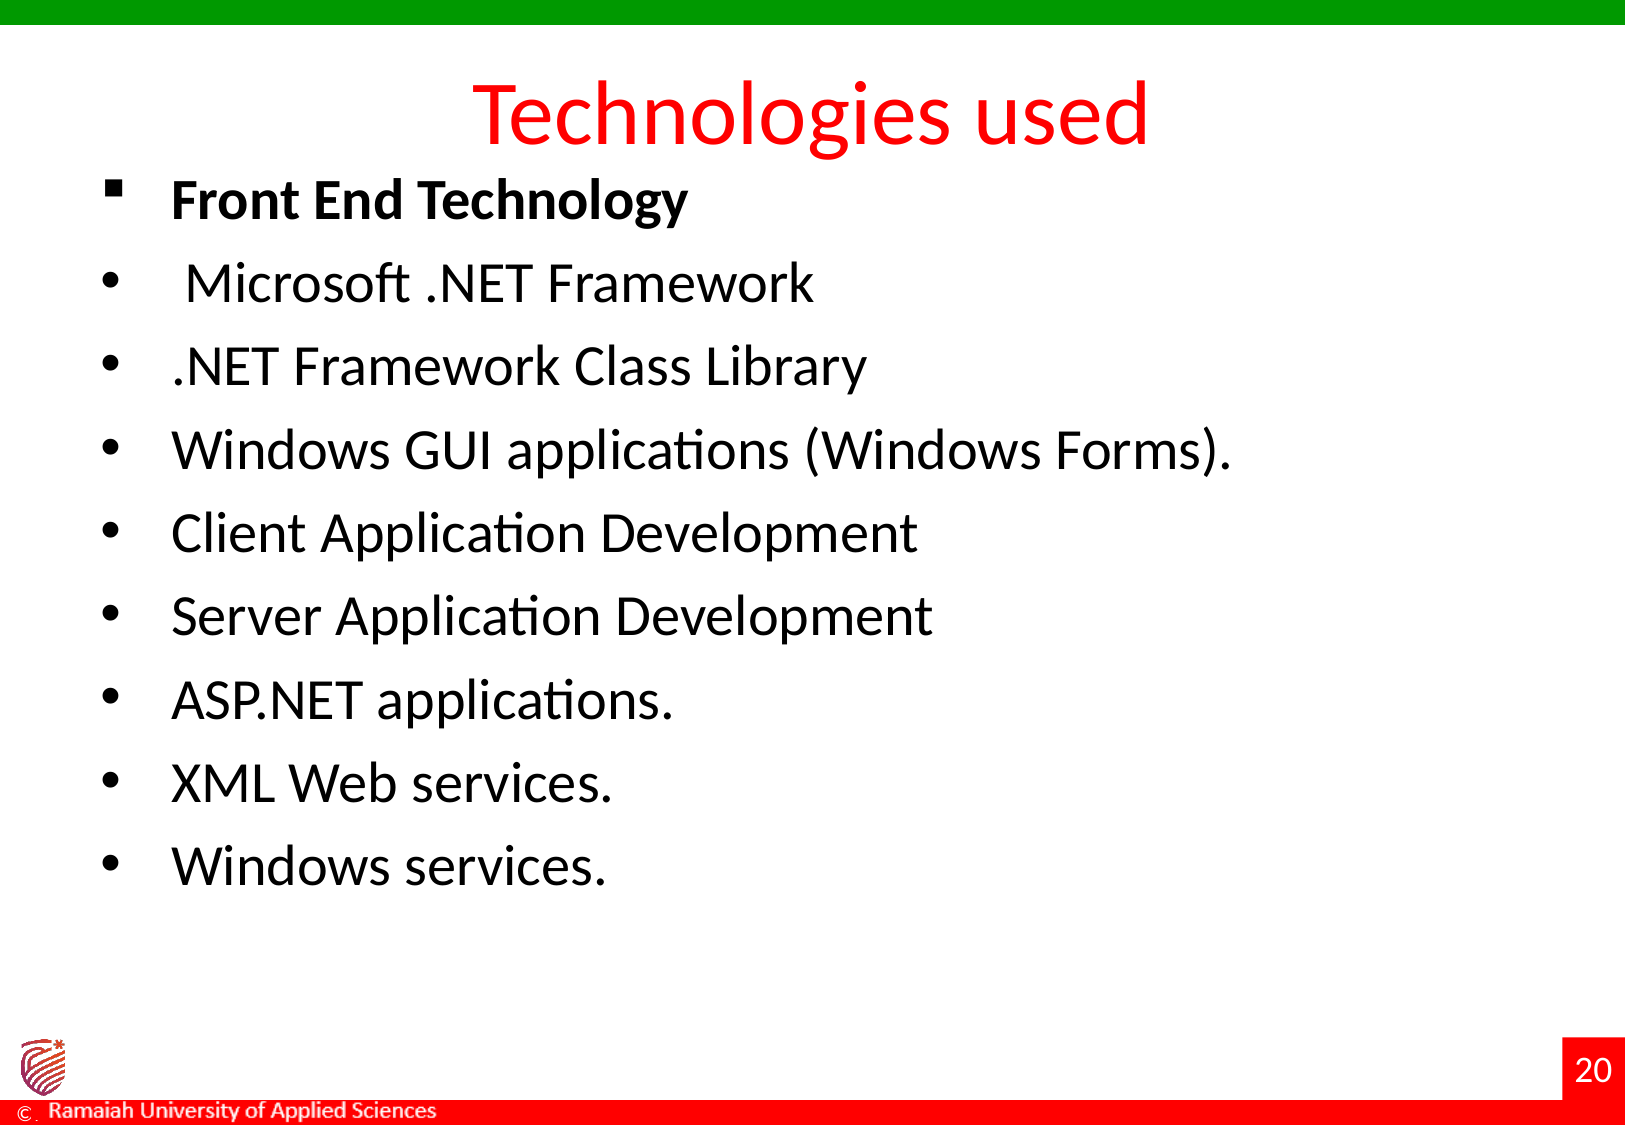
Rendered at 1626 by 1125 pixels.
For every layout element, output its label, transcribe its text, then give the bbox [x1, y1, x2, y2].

picture [21, 1039, 65, 1096]
list Front End Technology Microsoft .NET Framework .NET Framework Class Library Windows GUI applications (Windows Forms). Client Application Development Server Application Development ASP.NET applications. XML Web services. Windows services. [81, 153, 1544, 1005]
title Technologies used [81, 45, 1544, 153]
picture [44, 1100, 442, 1125]
